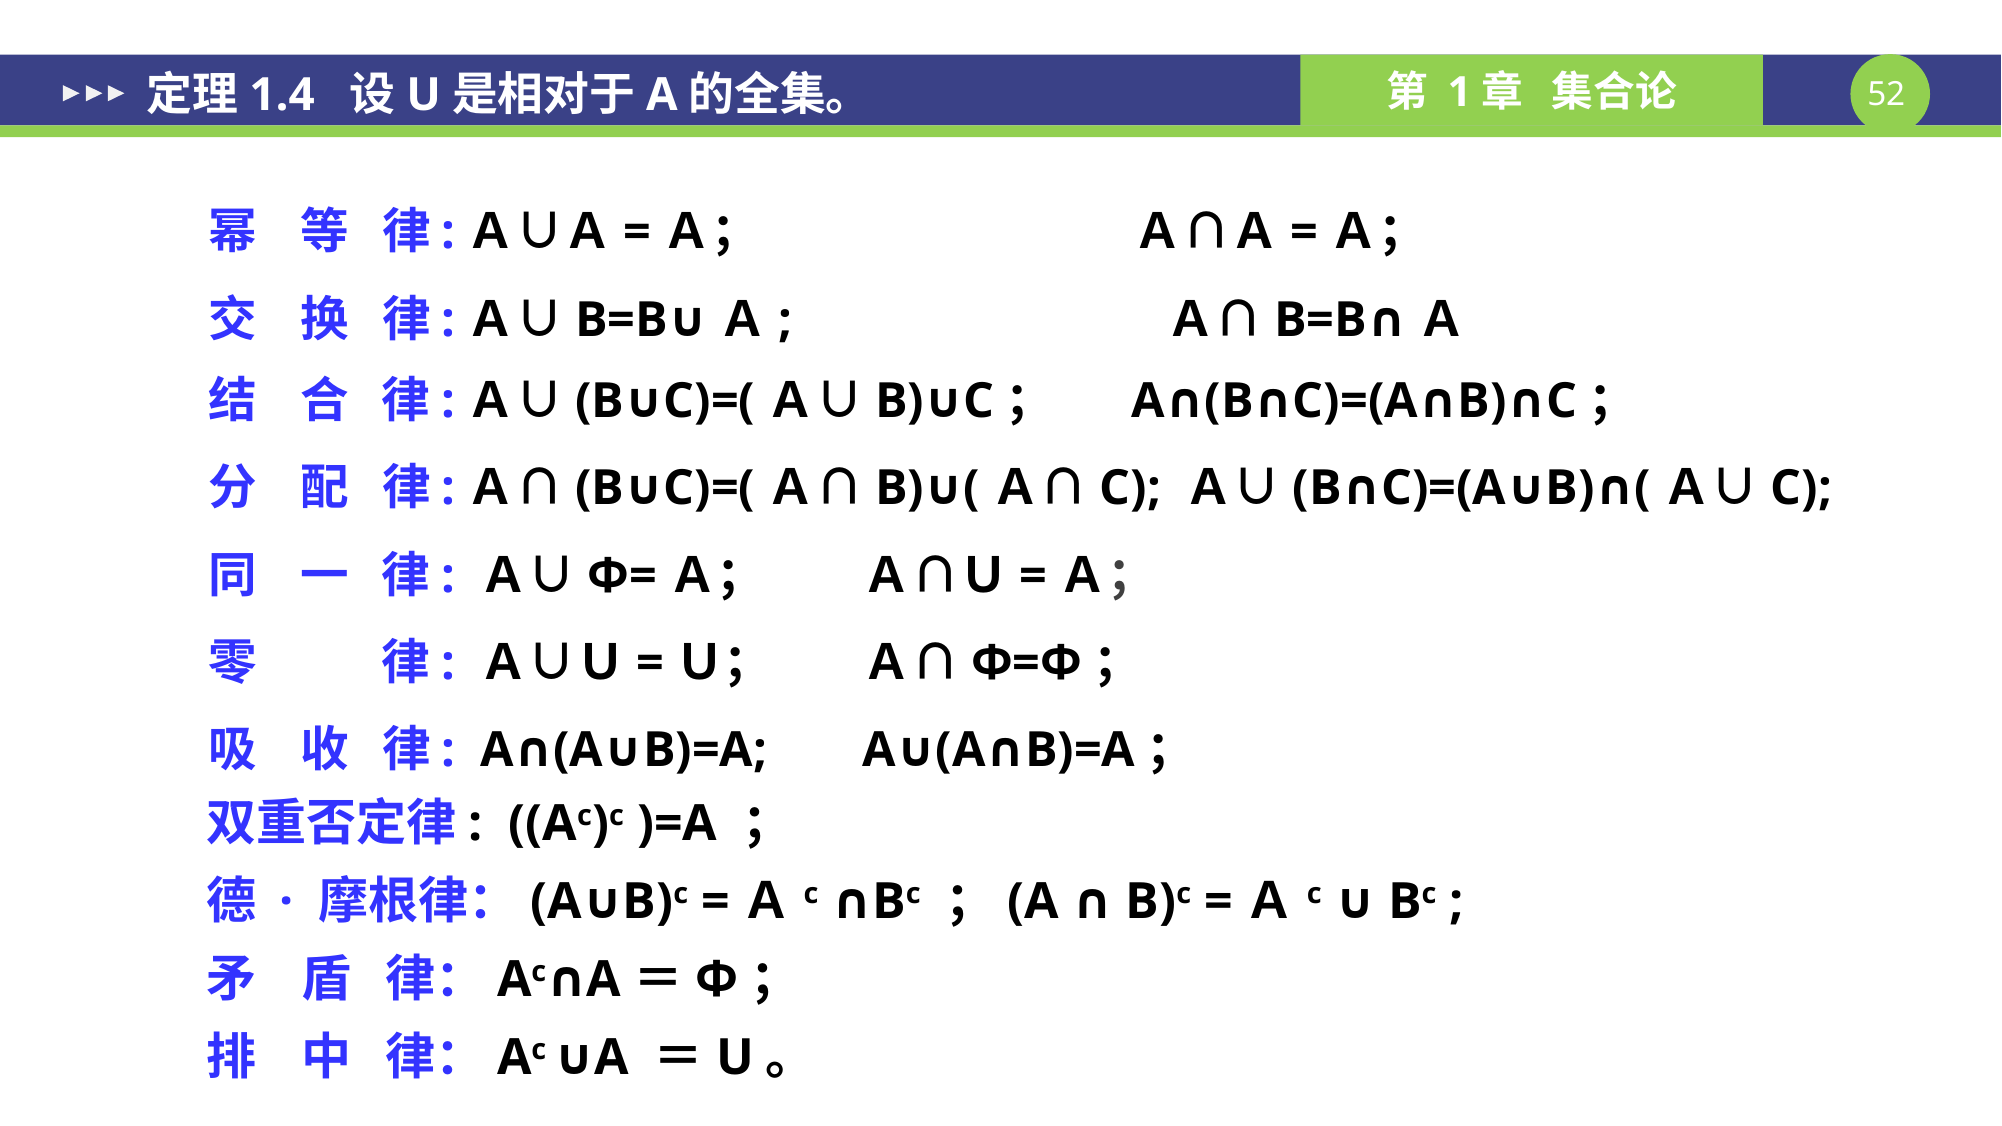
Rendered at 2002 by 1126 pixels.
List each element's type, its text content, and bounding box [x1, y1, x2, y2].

text_box 双重否定律: ((Ac)c )=A ； 德 · 摩根律：(A∪B)c =Ａc ∩Bc ；(A ∩ B)c =Ａc ∪ Bc ; 矛 盾 律：Ac∩A＝Φ； 排 中 律：Ac ∪A ＝U。 [186, 762, 1662, 1126]
text_box 幂 等 律:Ａ∪Ａ=Ａ； Ａ∩Ａ=Ａ； 交 换 律:Ａ∪B=B∪Ａ; Ａ∩B=B∩Ａ 结 合 律:Ａ∪(B∪C)=(Ａ∪B)∪C； A∩(B∩C)=(A∩B)∩C； 分 配 律:Ａ∩(B∪C)=(Ａ∩B)∪(Ａ∩C); Ａ∪(B∩C)=(A∪B)∩(Ａ∪C); 同 一 律: Ａ∪Φ=Ａ； Ａ∩Ｕ=Ａ； 零 律: Ａ∪Ｕ=Ｕ； Ａ∩Φ=Φ； 吸 收 律: A∩(A∪B)=A; A∪(A∩B)=A； [188, 161, 1858, 799]
title 定理1.4 设U是相对于A的全集。 [126, 59, 998, 126]
